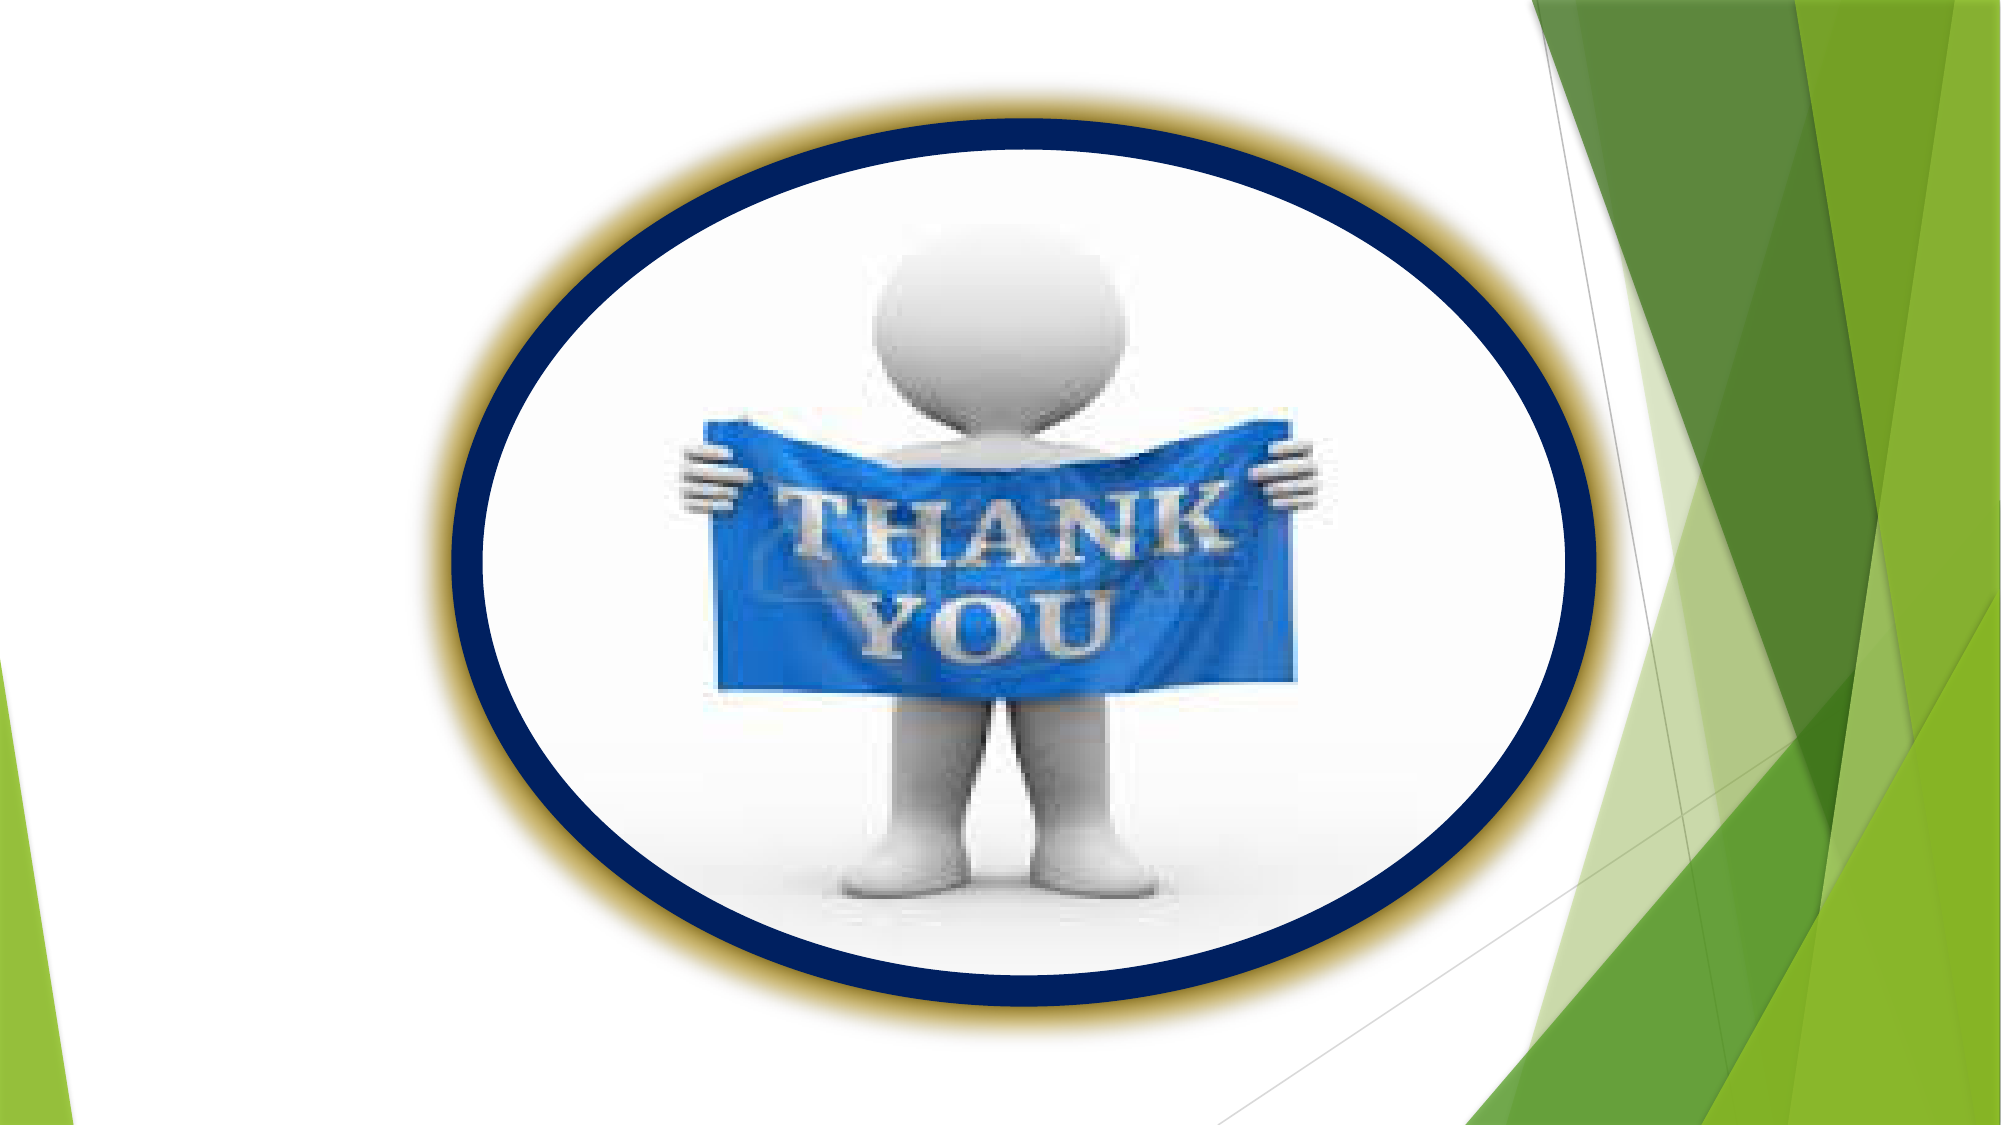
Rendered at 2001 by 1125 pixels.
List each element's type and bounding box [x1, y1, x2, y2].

picture [466, 133, 1582, 992]
